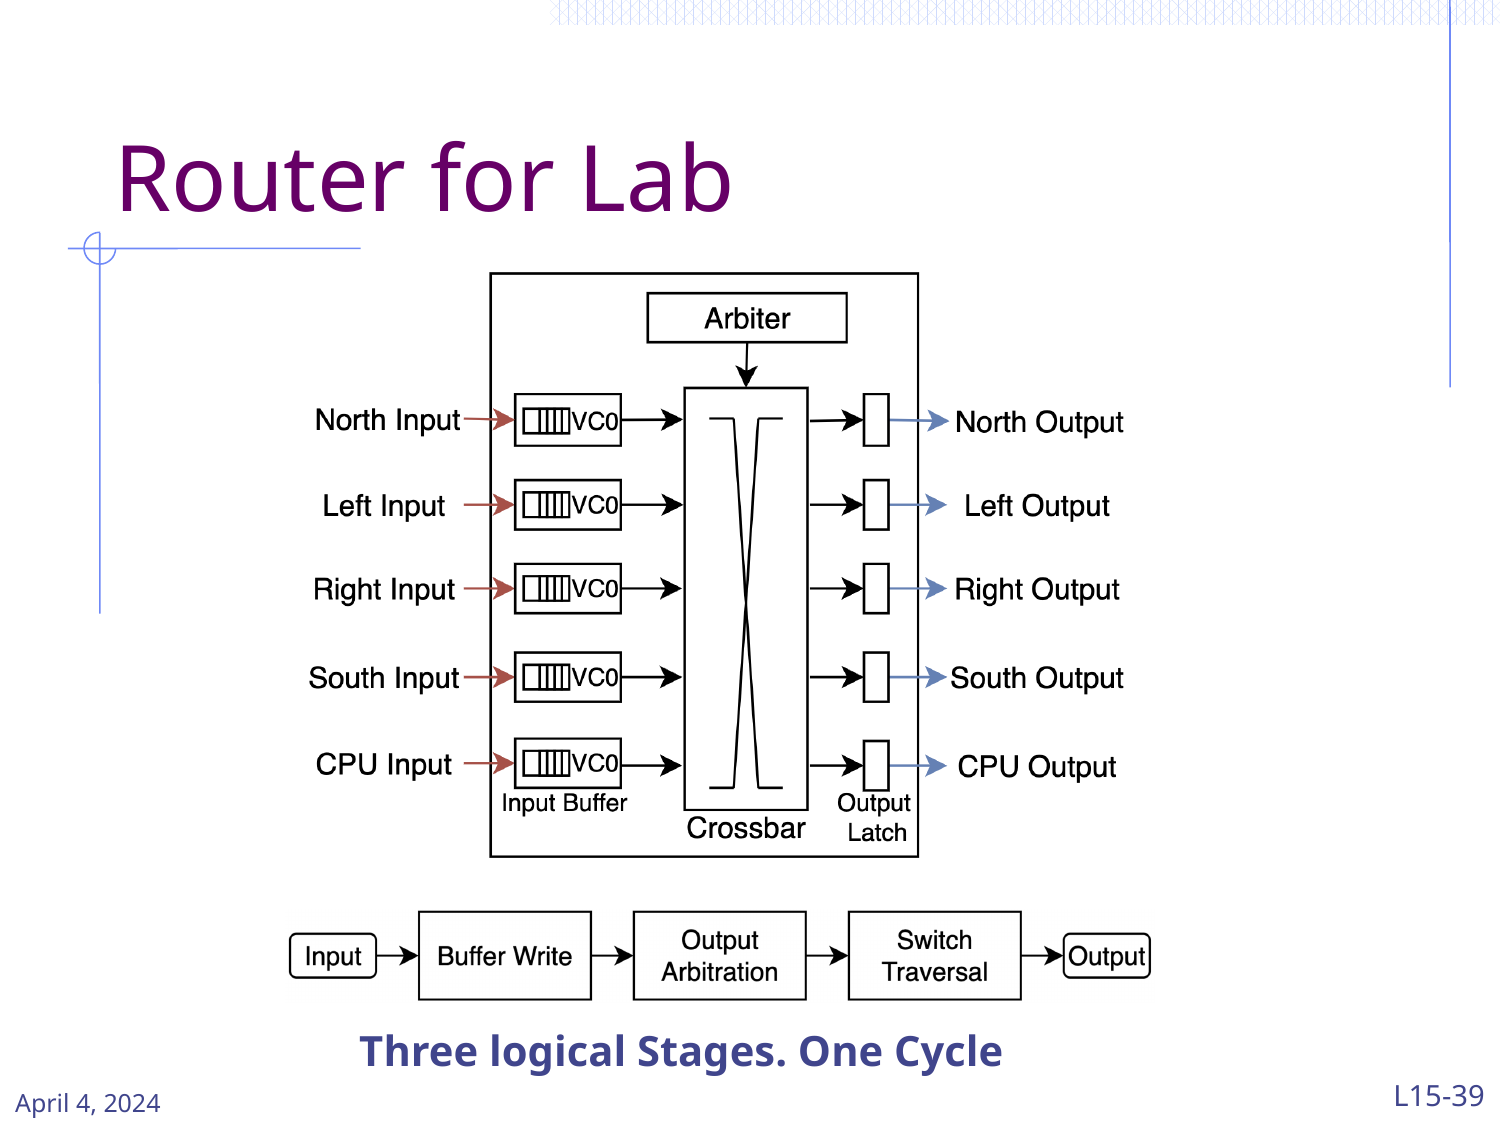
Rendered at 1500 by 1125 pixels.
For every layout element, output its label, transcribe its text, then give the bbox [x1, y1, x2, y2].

slide_number L15-39 [1187, 1049, 1500, 1125]
picture [284, 909, 1156, 1003]
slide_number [0, 1049, 313, 1125]
text_box Three logical Stages. One Cycle [344, 1017, 1154, 1082]
picture [305, 262, 1134, 863]
title Router for Lab [99, 49, 1376, 238]
